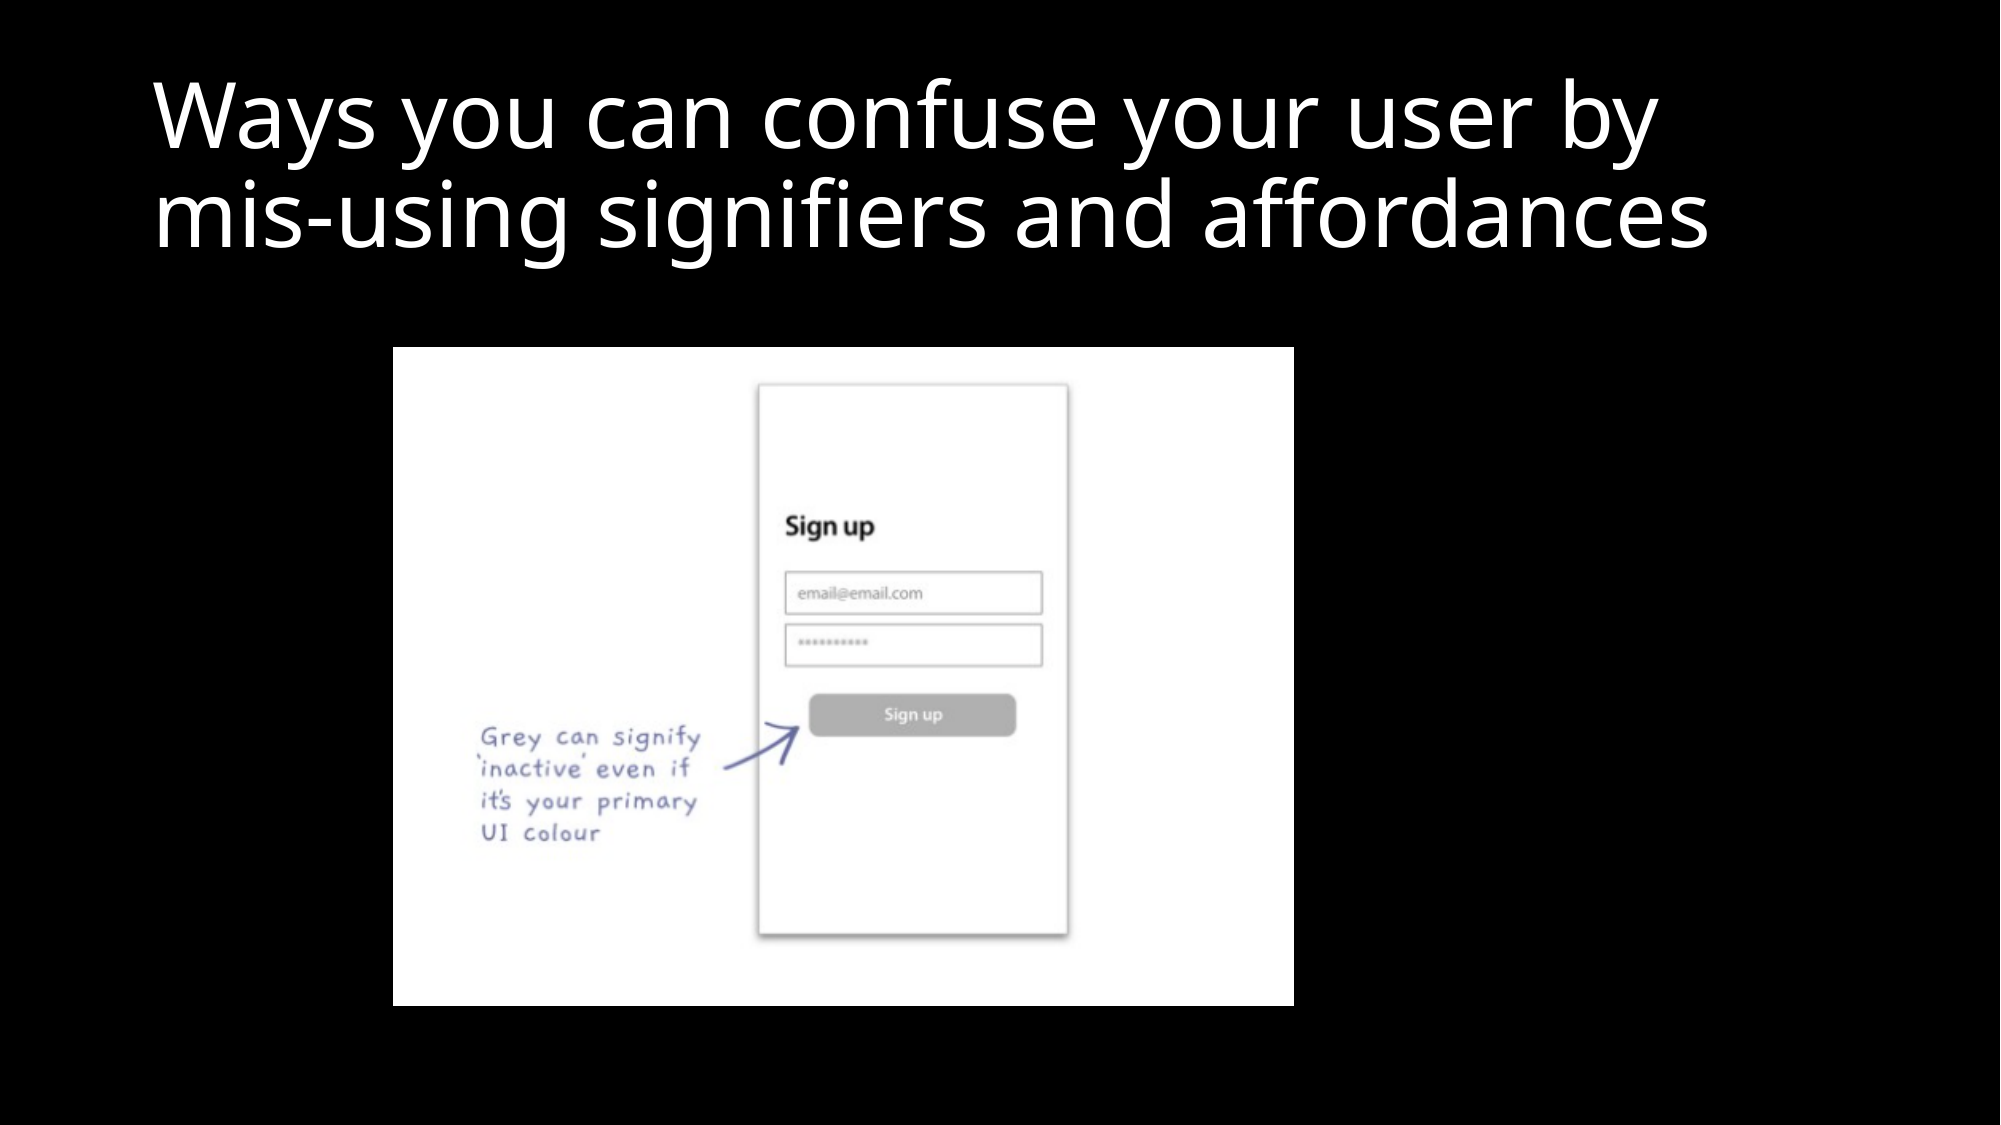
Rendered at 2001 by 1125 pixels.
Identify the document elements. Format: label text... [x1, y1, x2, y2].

picture [393, 347, 1294, 1006]
title Ways you can confuse your user by mis-using signifiers and affordances [137, 59, 1863, 278]
